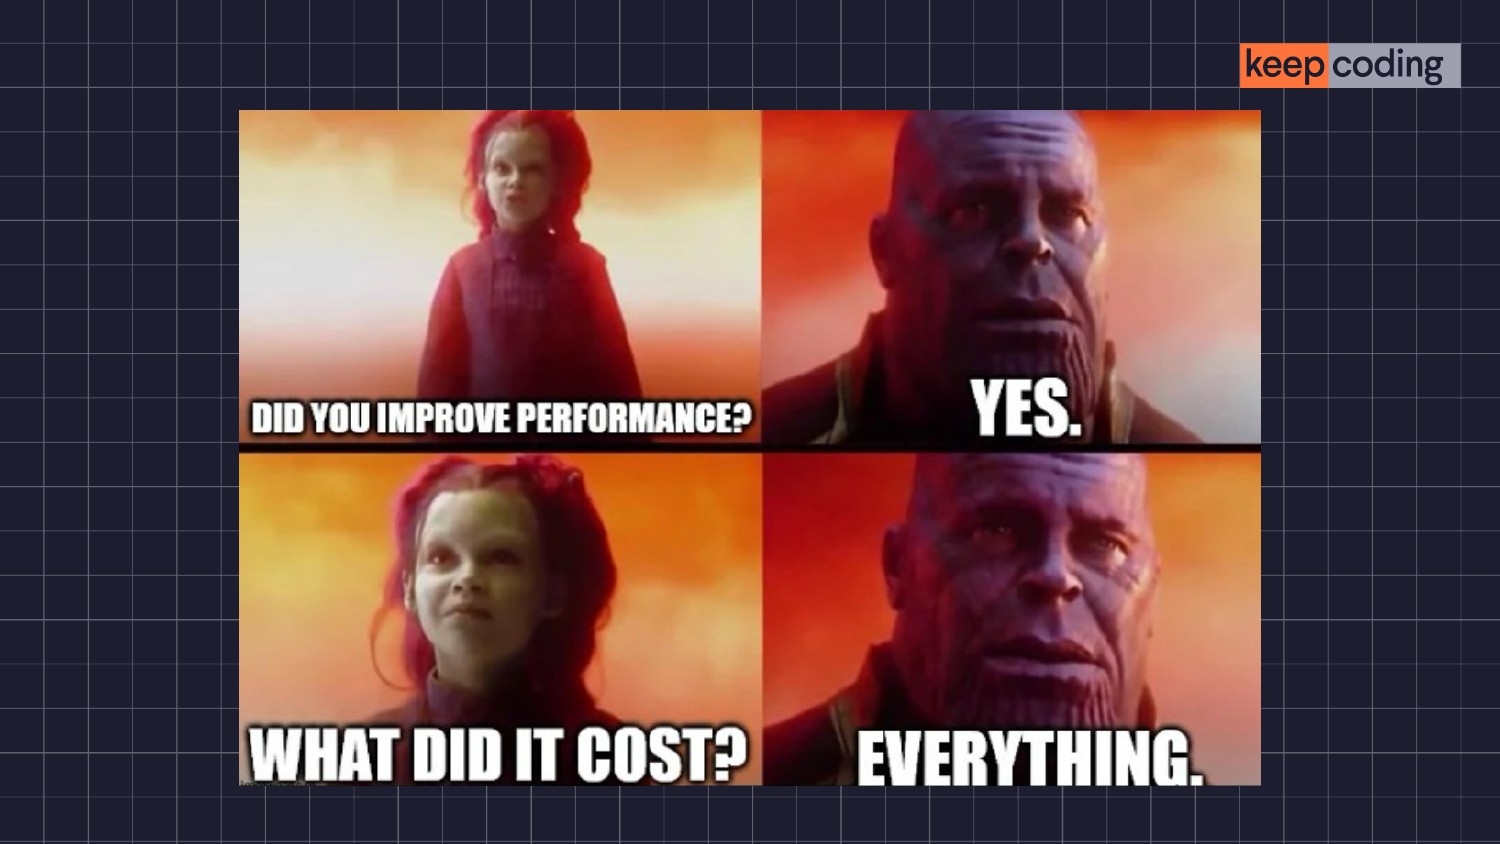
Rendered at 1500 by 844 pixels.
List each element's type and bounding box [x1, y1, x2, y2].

picture [1240, 43, 1461, 88]
picture [239, 110, 1261, 787]
